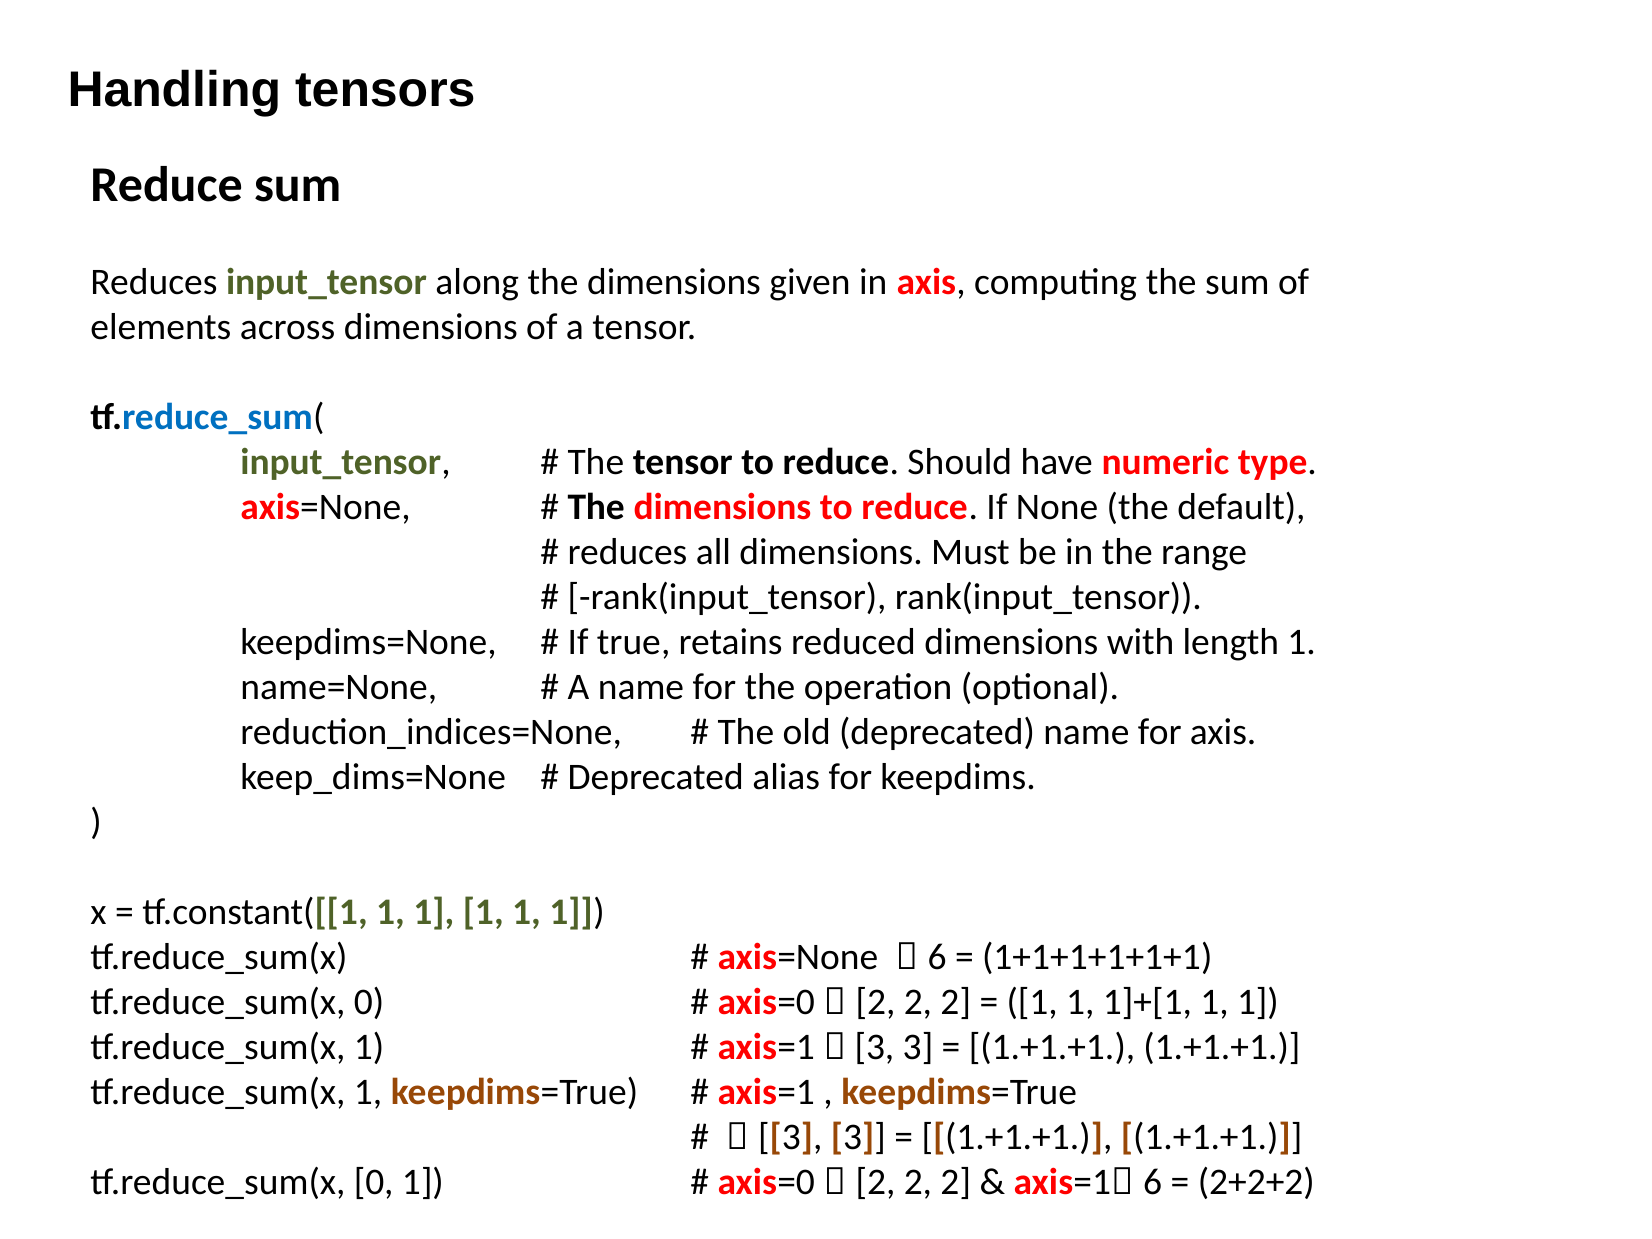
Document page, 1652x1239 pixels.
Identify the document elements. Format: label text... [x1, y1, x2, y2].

text_box Handling tensors [50, 19, 1601, 124]
text_box Reduce sum Reduces input_tensor along the dimensions given in axis, computing the sum of elements across dimensions of a tensor. tf.reduce_sum( input_tensor, # The tensor to reduce. Should have numeric type. axis=None, # The dimensions to reduce. If None (the default), # reduces all dimensions. Must be in the range # [-rank(input_tensor), rank(input_tensor)). keepdims=None, # If true, retains reduced dimensions with length 1. name=None, # A name for the operation (optional). reduction_indices=None, # The old (deprecated) name for axis. keep_dims=None # Deprecated alias for keepdims. ) x = tf.constant([[1, 1, 1], [1, 1, 1]]) tf.reduce_sum(x) # axis=None  6 = (1+1+1+1+1+1) tf.reduce_sum(x, 0) # axis=0  [2, 2, 2] = ([1, 1, 1]+[1, 1, 1]) tf.reduce_sum(x, 1) # axis=1  [3, 3] = [(1.+1.+1.), (1.+1.+1.)] tf.reduce_sum(x, 1, keepdims=True) # axis=1 , keepdims=True #  [[3], [3]] = [[(1.+1.+1.)], [(1.+1.+1.)]] tf.reduce_sum(x, [0, 1]) # axis=0  [2, 2, 2] & axis=1 6 = (2+2+2) [75, 144, 1414, 1209]
